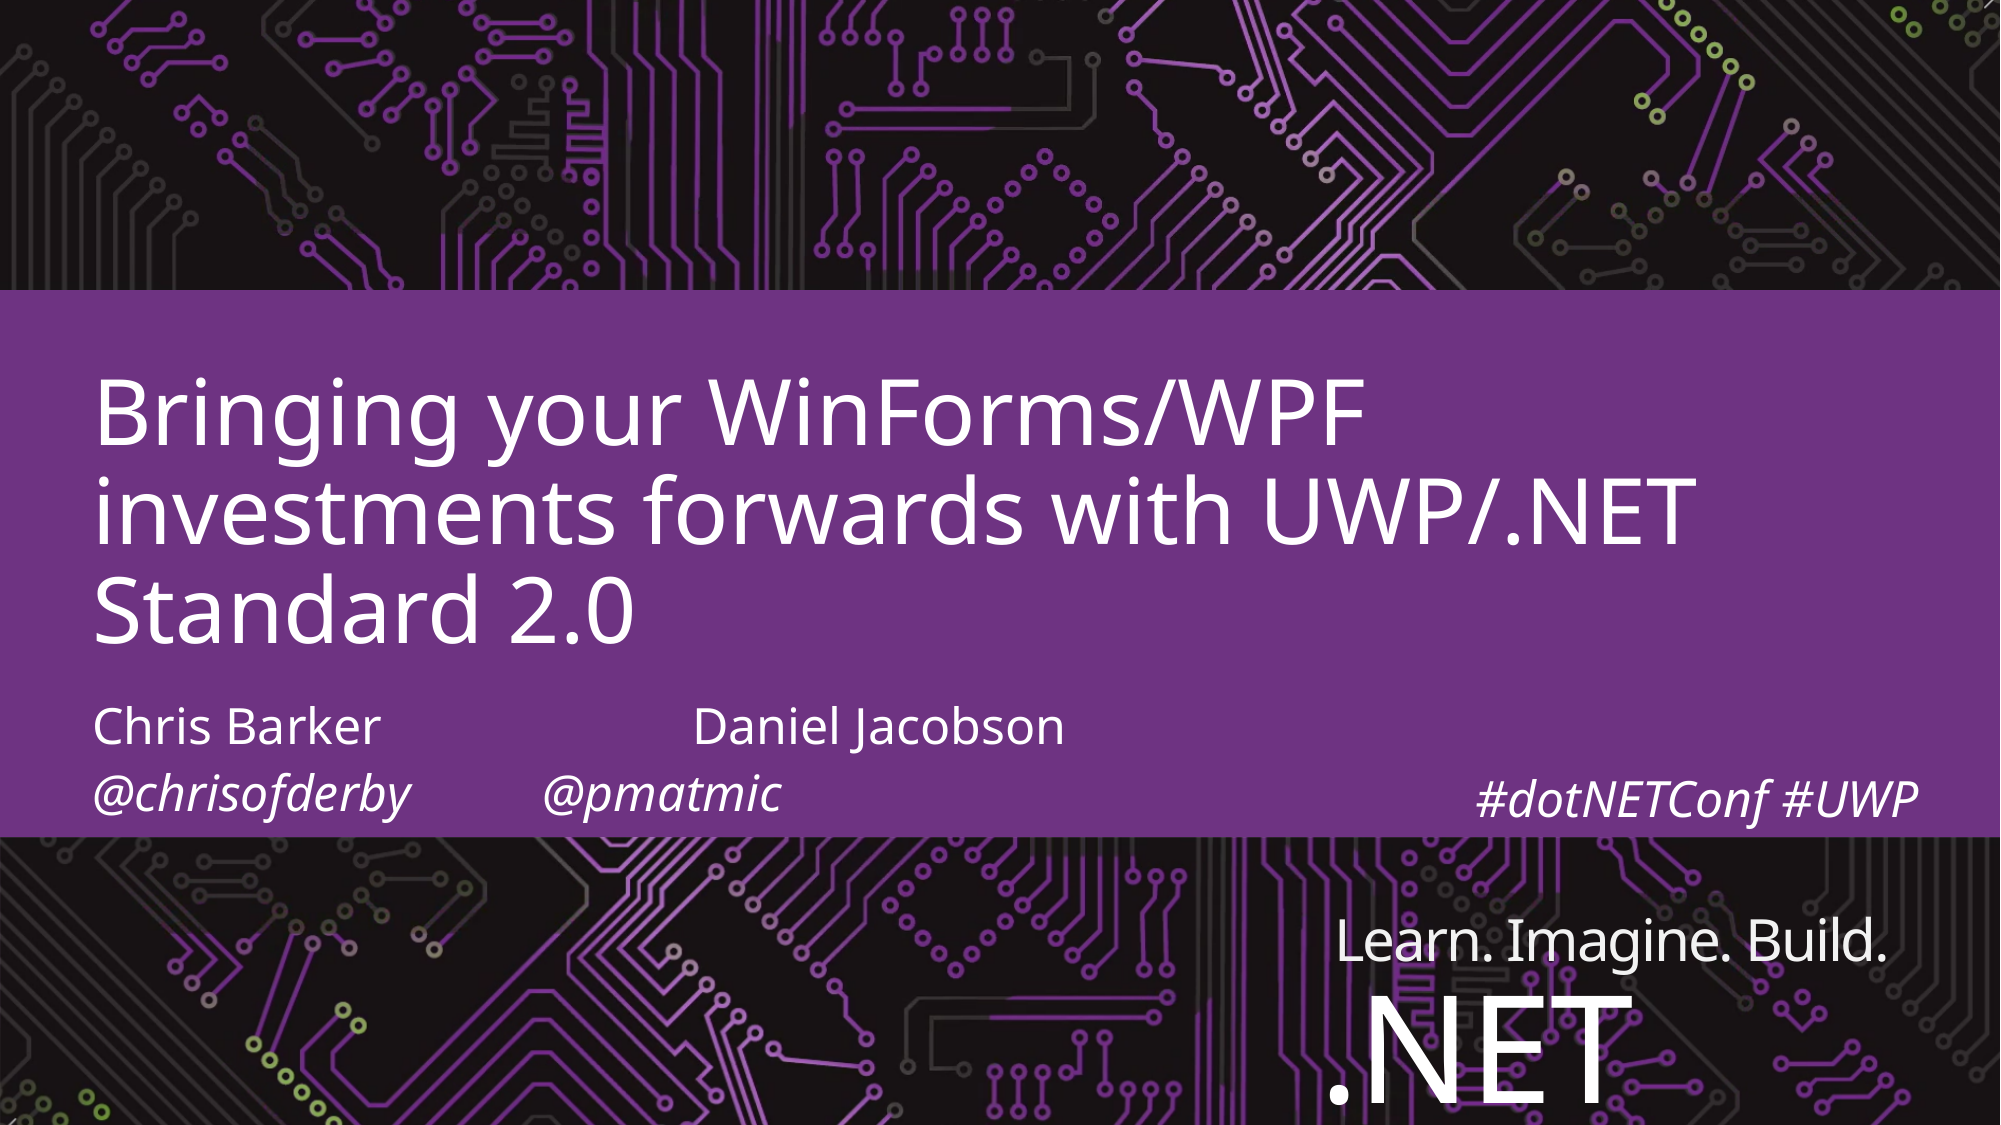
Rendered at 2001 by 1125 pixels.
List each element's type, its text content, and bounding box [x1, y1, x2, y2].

picture [0, 0, 2000, 291]
text_box #dotNETConf #UWP [1445, 677, 1950, 836]
picture [0, 836, 2000, 1125]
text_box Bringing your WinForms/WPF investments forwards with UWP/.NET Standard 2.0 [62, 342, 1767, 688]
text_box Chris Barker Daniel Jacobson @chrisofderby @pmatmic [62, 677, 1139, 836]
